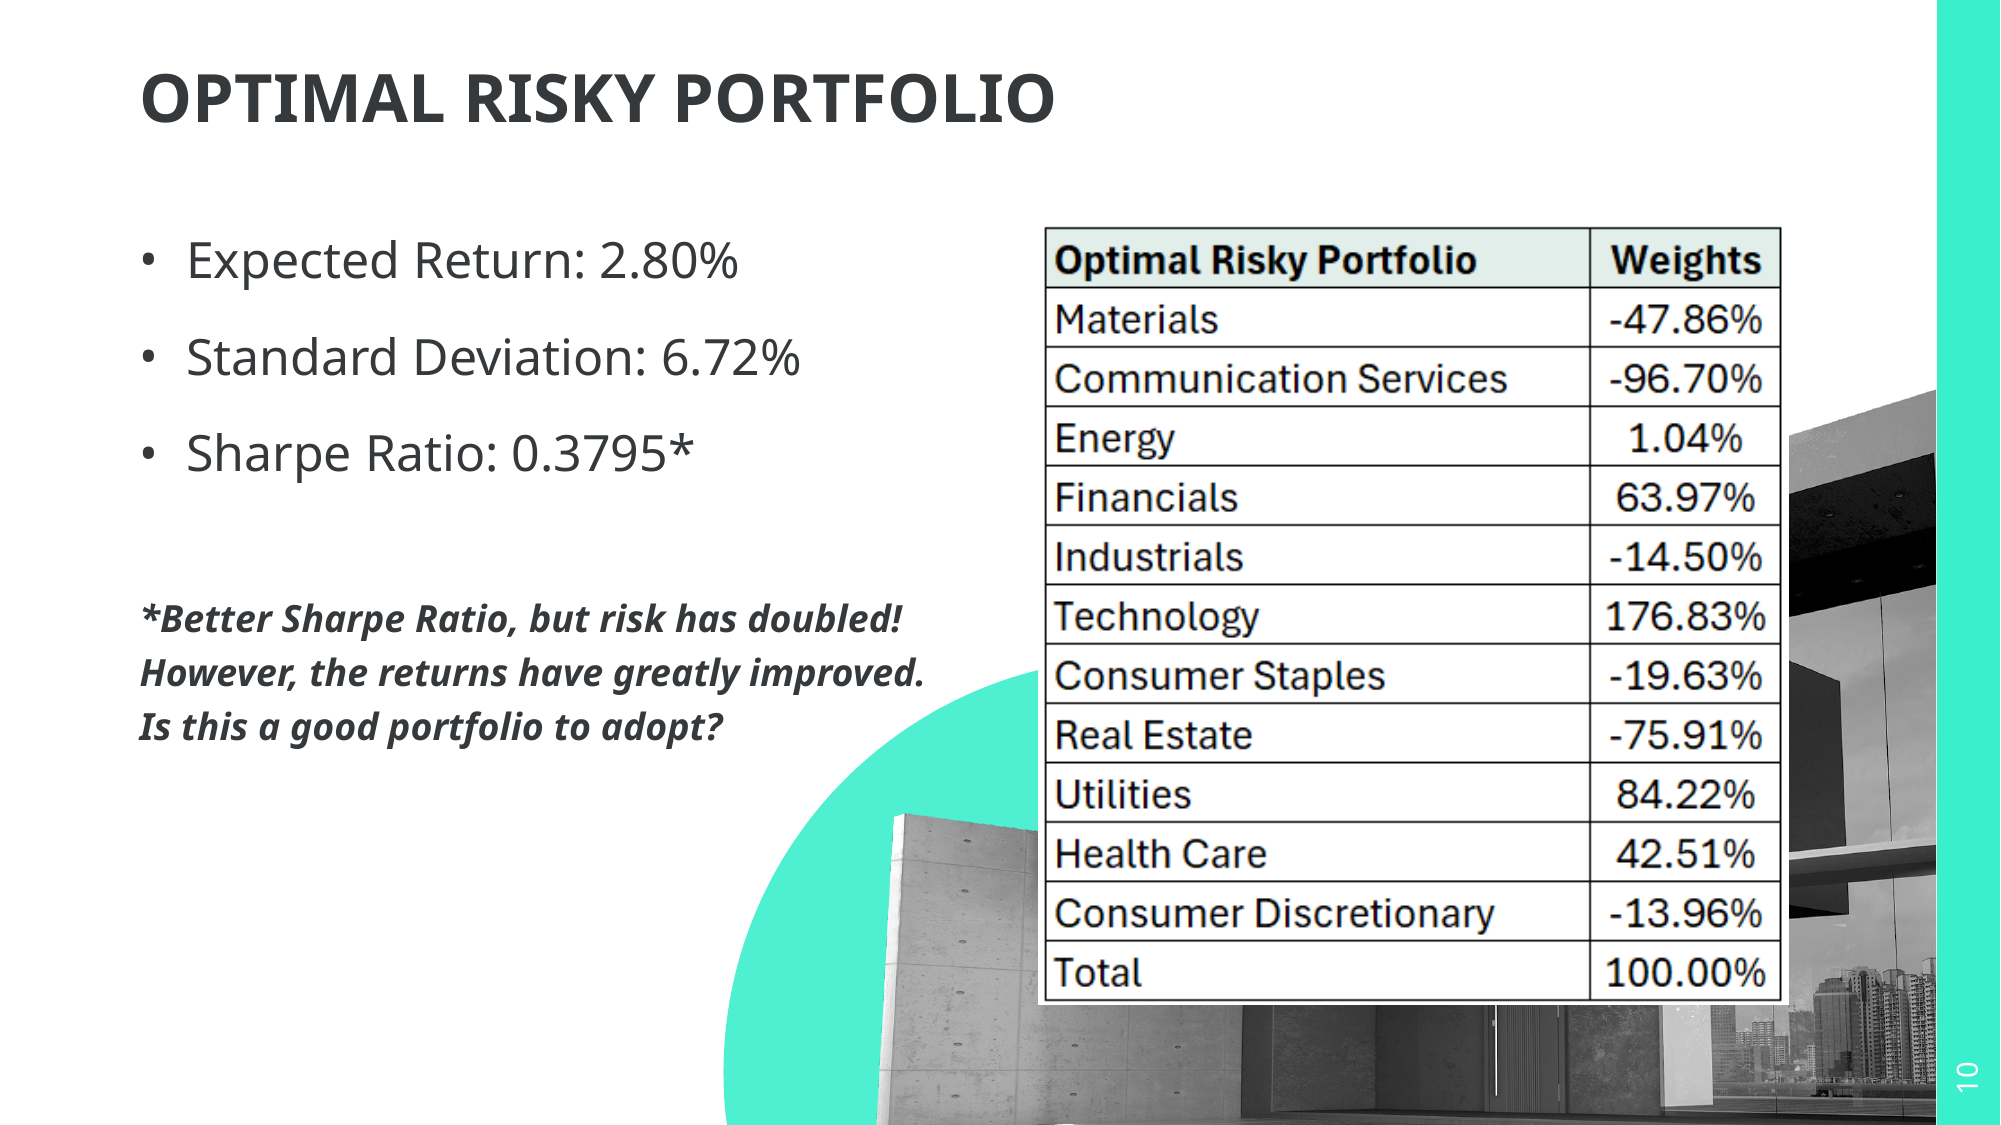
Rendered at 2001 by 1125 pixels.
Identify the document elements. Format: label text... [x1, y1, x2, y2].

list Expected Return: 2.80% Standard Deviation: 6.72% Sharpe Ratio: 0.3795* *Better Sharpe Ratio, but risk has doubled! However, the returns have greatly improved. Is this a good portfolio to adopt? [139, 216, 962, 801]
slide_number 10 [1937, 1032, 2000, 1125]
picture [682, 215, 1937, 1125]
text_box OPTIMAL RISKY PORTFOLIO [139, 29, 1937, 137]
